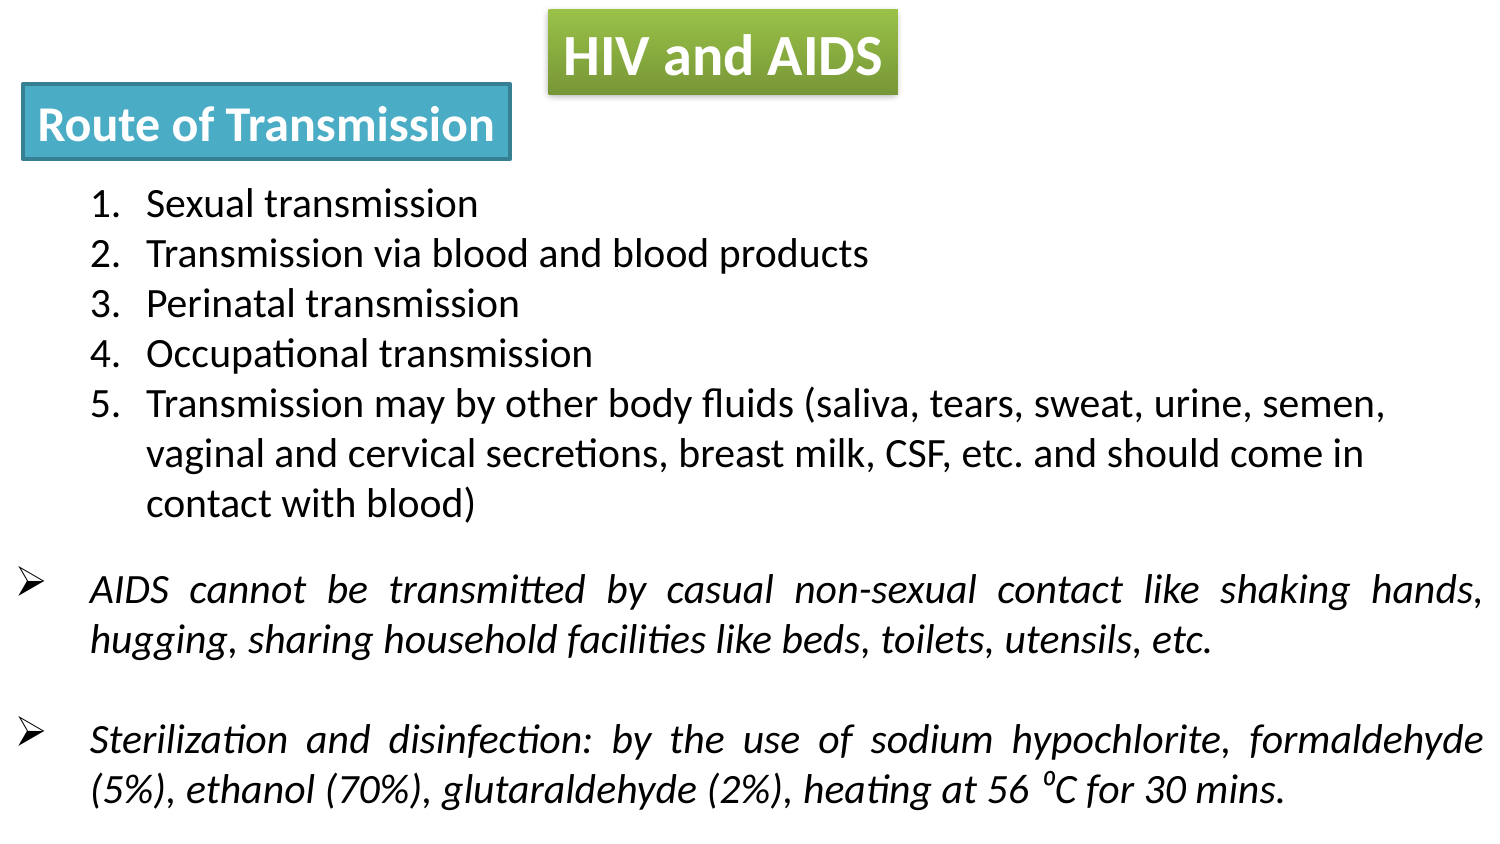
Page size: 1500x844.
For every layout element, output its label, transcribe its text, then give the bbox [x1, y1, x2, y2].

text_box AIDS cannot be transmitted by casual non-sexual contact like shaking hands, hugging, sharing household facilities like beds, toilets, utensils, etc. Sterilization and disinfection: by the use of sodium hypochlorite, formaldehyde (5%), ethanol (70%), glutaraldehyde (2%), heating at 56 ⁰C for 30 mins. [0, 554, 1500, 820]
text_box Route of Transmission [21, 82, 512, 161]
text_box HIV and AIDS [548, 9, 898, 95]
text_box Sexual transmission Transmission via blood and blood products Perinatal transmission Occupational transmission Transmission may by other body fluids (saliva, tears, sweat, urine, semen, vaginal and cervical secretions, breast milk, CSF, etc. and should come in contact with blood) [0, 168, 1500, 534]
